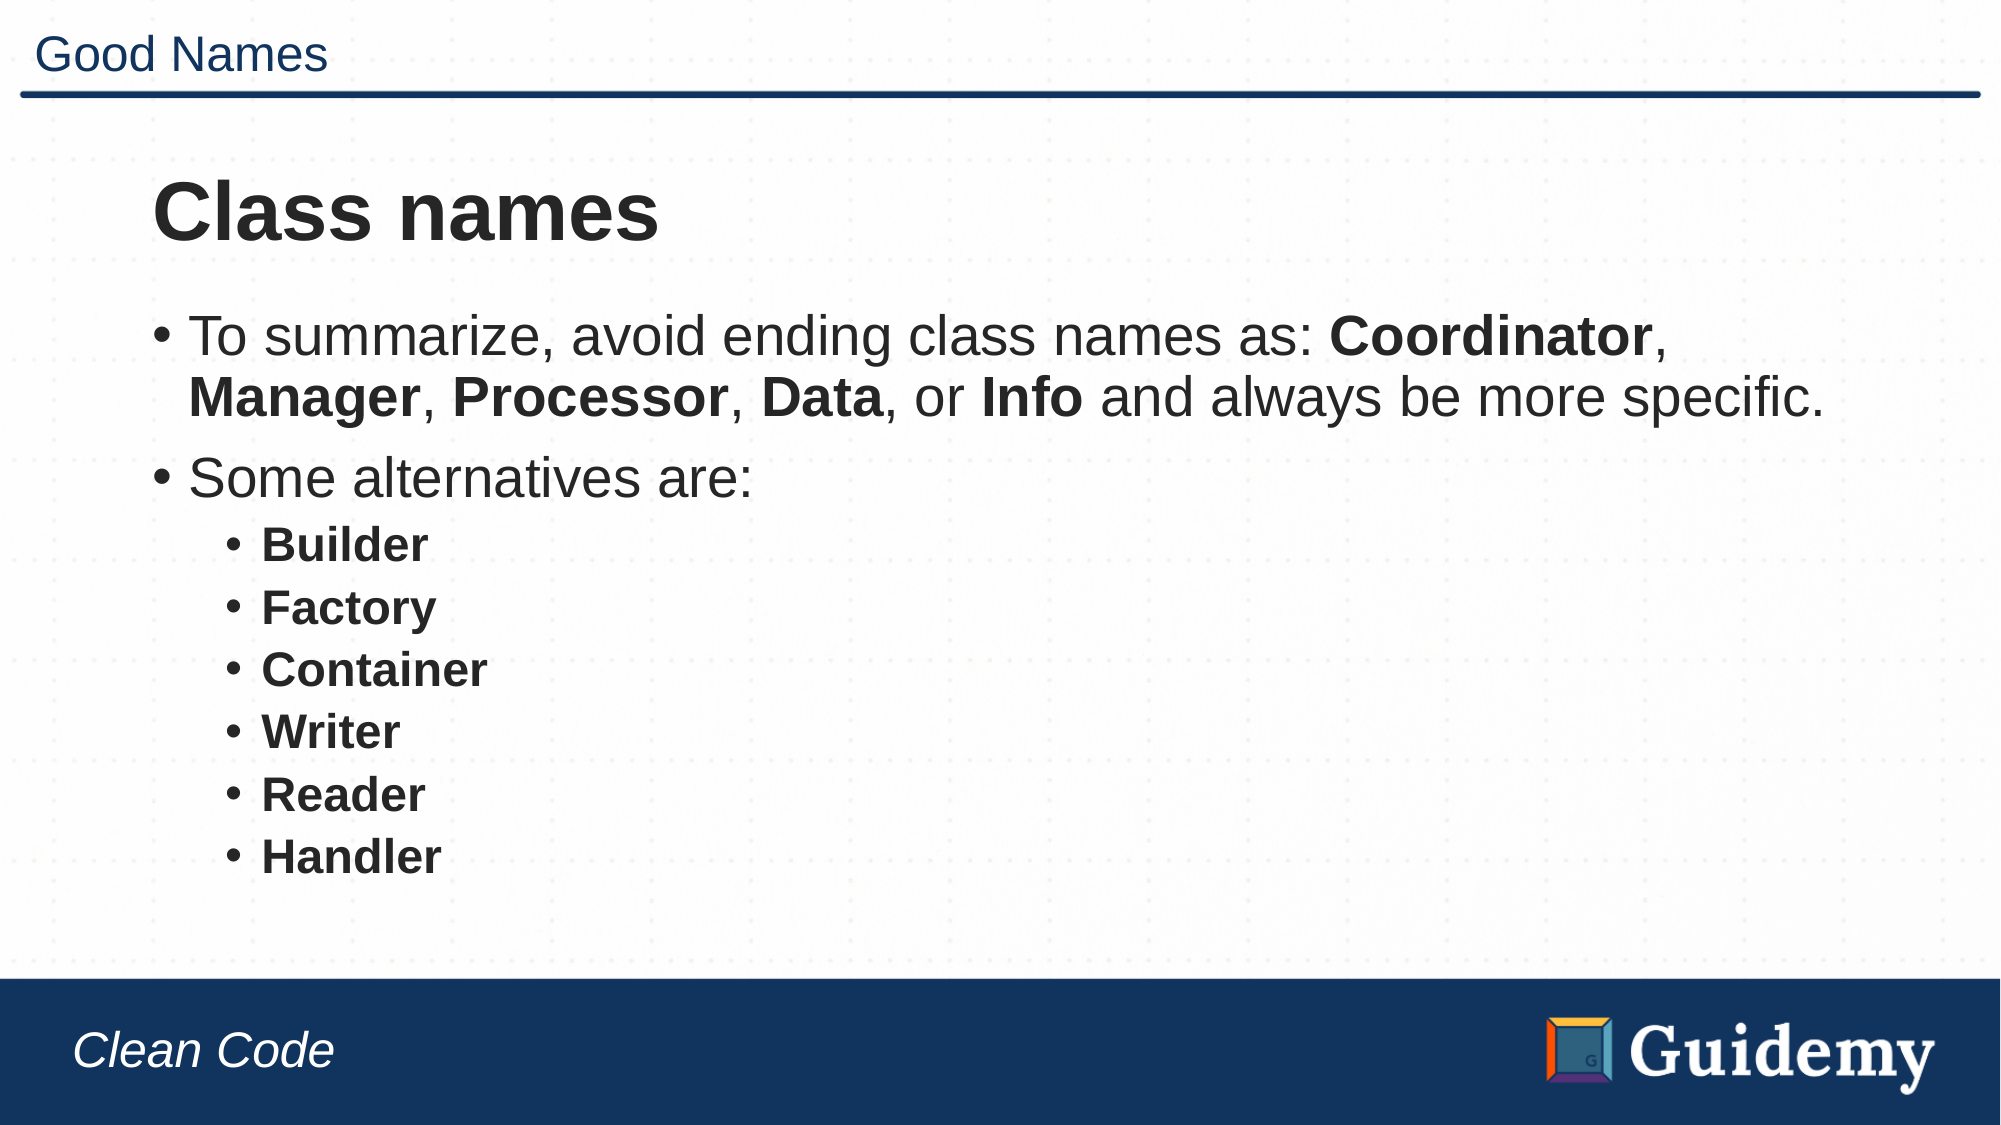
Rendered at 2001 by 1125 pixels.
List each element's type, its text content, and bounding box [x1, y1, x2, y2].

title Good Names [19, 17, 1130, 93]
list To summarize, avoid ending class names as: Coordinator, Manager, Processor, Data, or Info and always be more specific. Some alternatives are: Builder Factory Container Writer Reader Handler [137, 299, 1863, 939]
text_box Class names [137, 158, 1863, 268]
text_box Clean Code [56, 1014, 945, 1090]
picture [0, 0, 2001, 1125]
